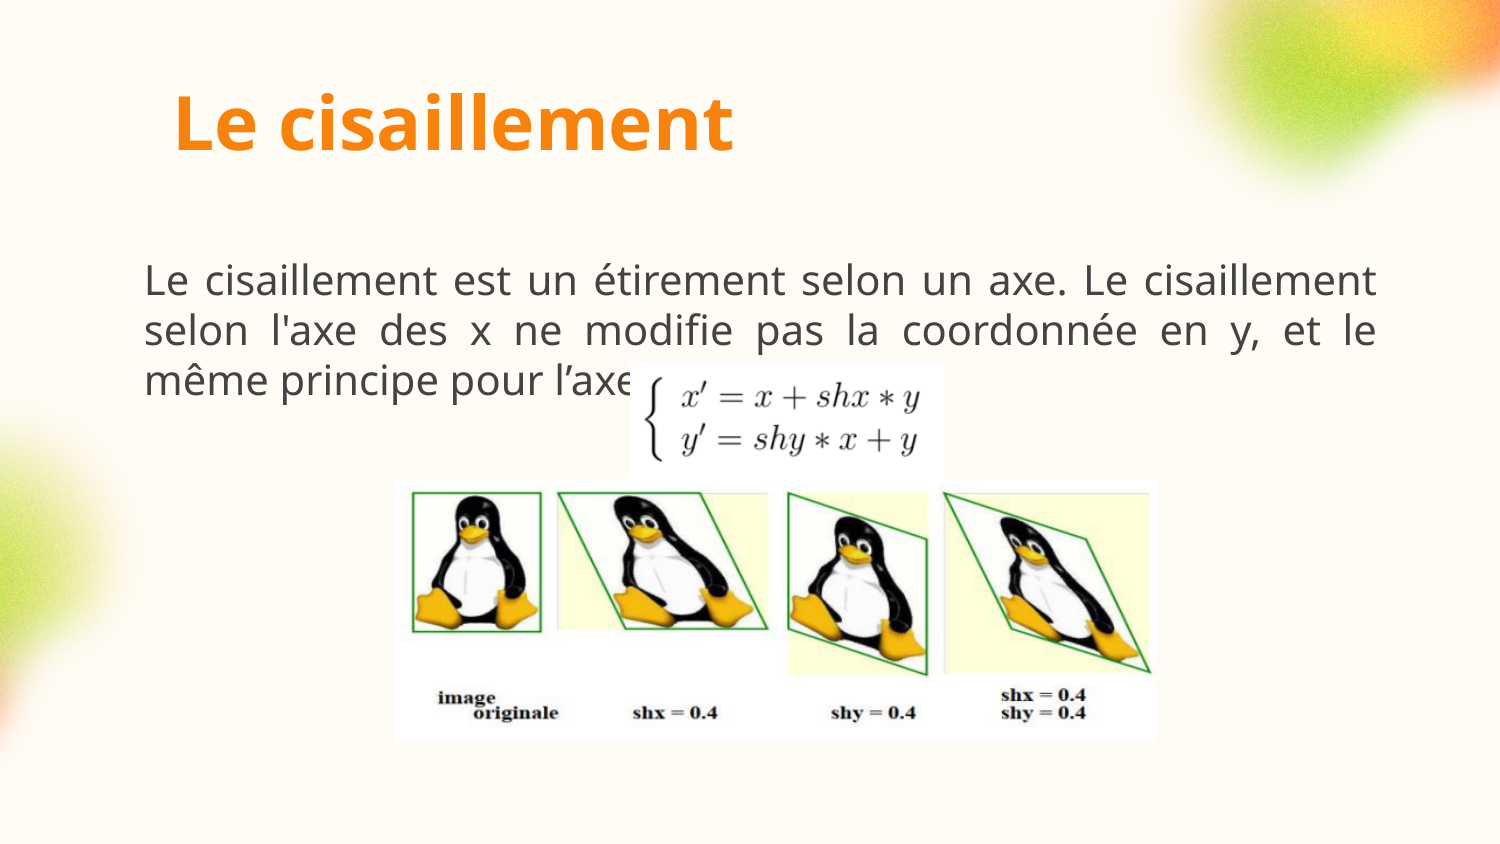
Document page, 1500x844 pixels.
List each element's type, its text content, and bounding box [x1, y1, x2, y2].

title Le cisaillement [118, 72, 1382, 167]
list Le cisaillement est un étirement selon un axe. Le cisaillement selon l'axe des x ne modifie pas la coordonnée en y, et le même principe pour l’axe des y. [128, 238, 1393, 701]
picture [0, 0, 1500, 842]
